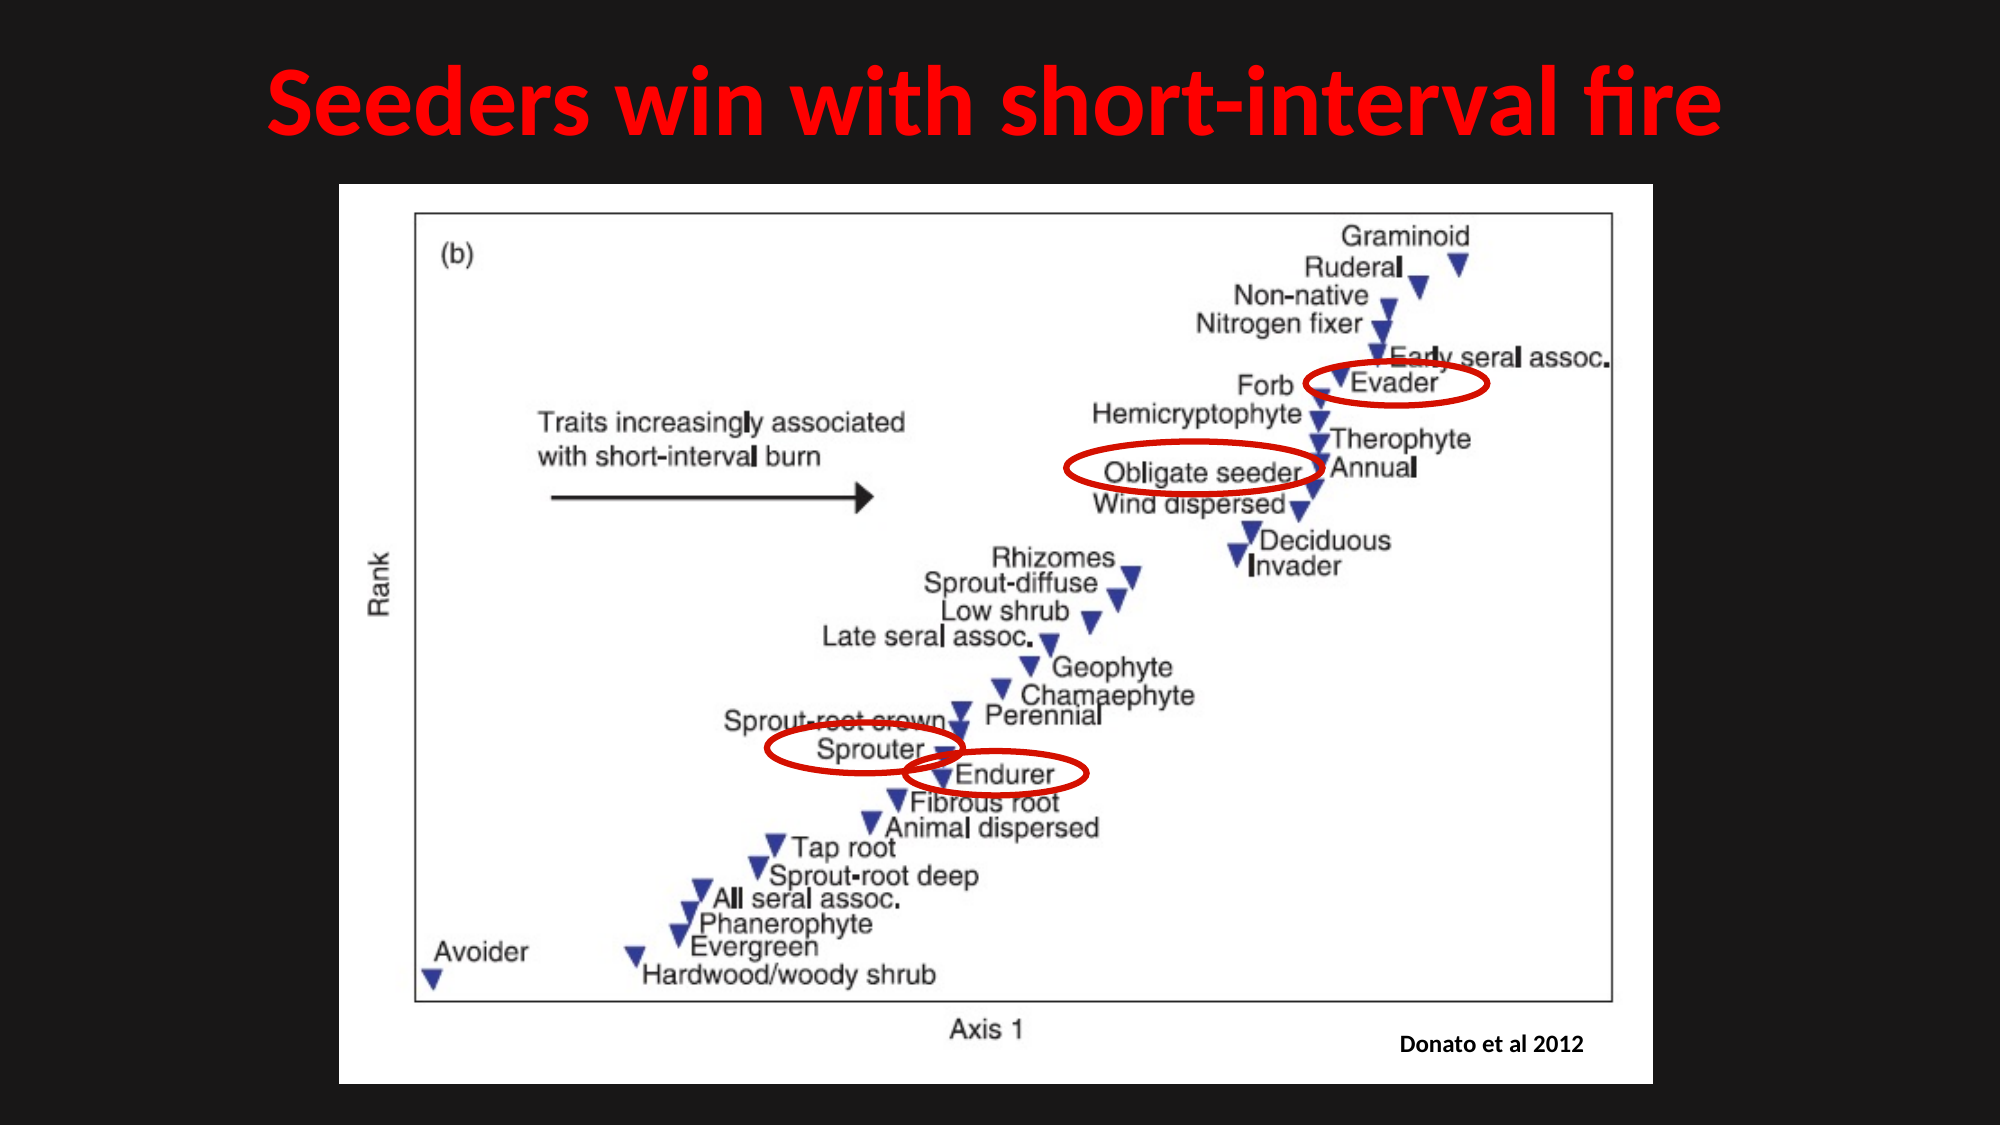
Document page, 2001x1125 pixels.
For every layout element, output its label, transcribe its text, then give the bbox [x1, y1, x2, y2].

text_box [339, 184, 1653, 1084]
text_box Seeders win with short-interval fire [48, 28, 1943, 164]
